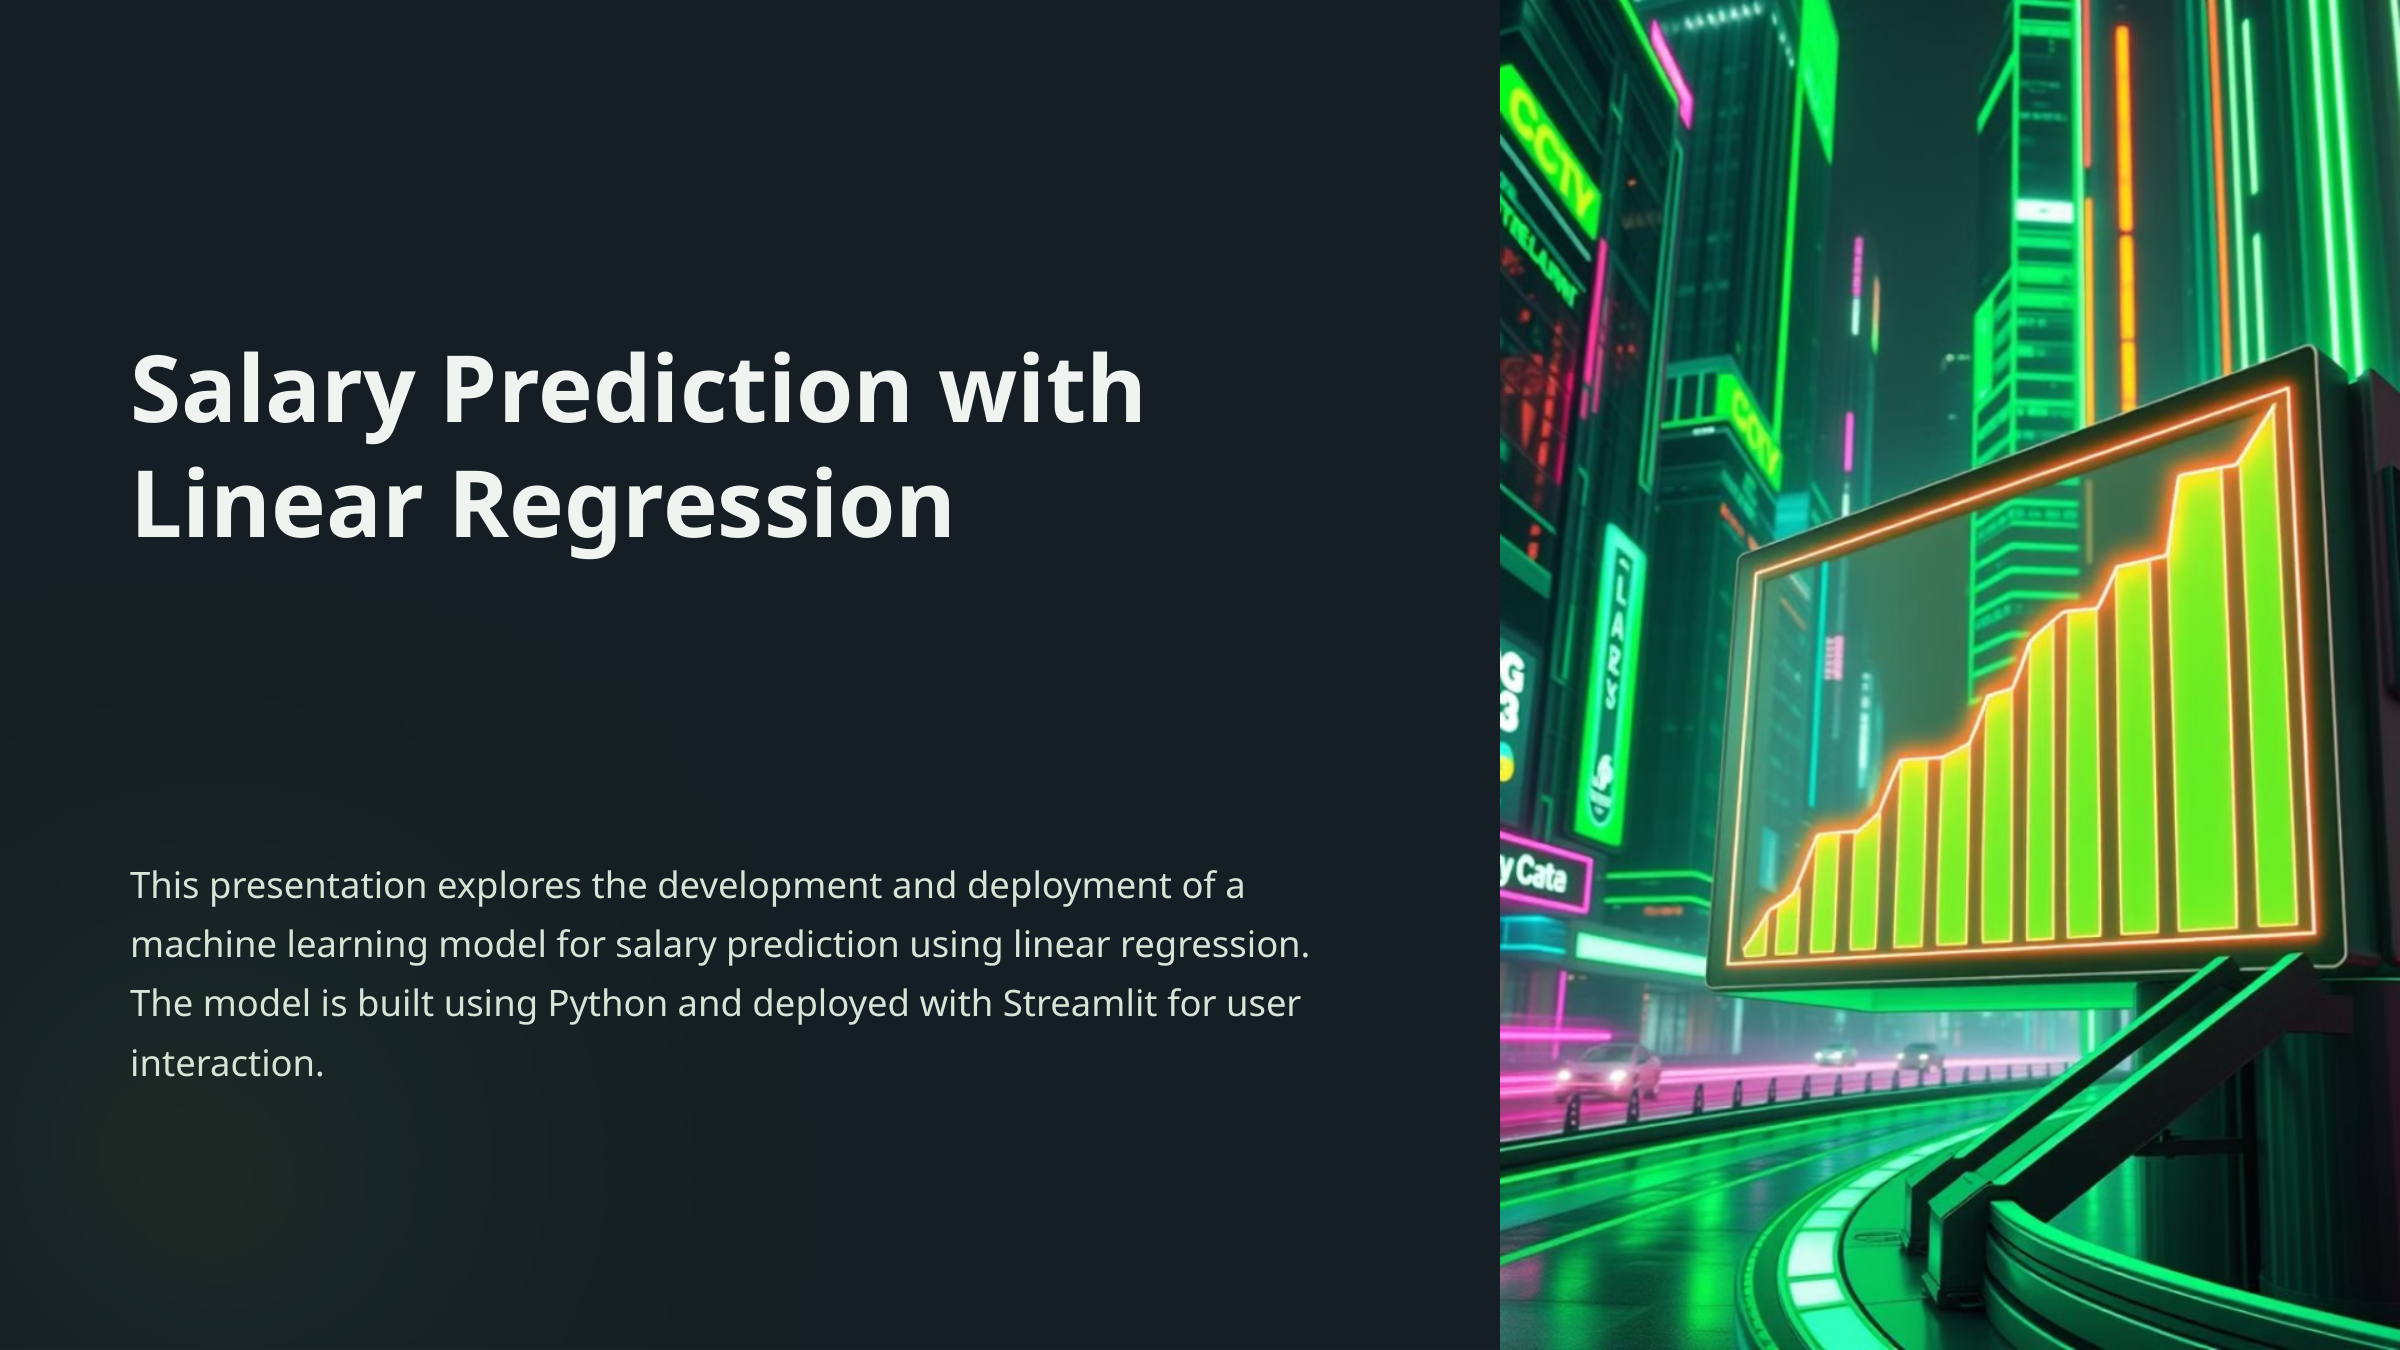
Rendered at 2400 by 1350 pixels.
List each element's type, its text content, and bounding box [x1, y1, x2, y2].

picture [1499, 0, 2400, 1350]
text_box This presentation explores the development and deployment of a machine learning model for salary prediction using linear regression. The model is built using Python and deployed with Streamlit for user interaction. [130, 846, 1370, 1025]
text_box Salary Prediction with Linear Regression [130, 325, 1370, 791]
